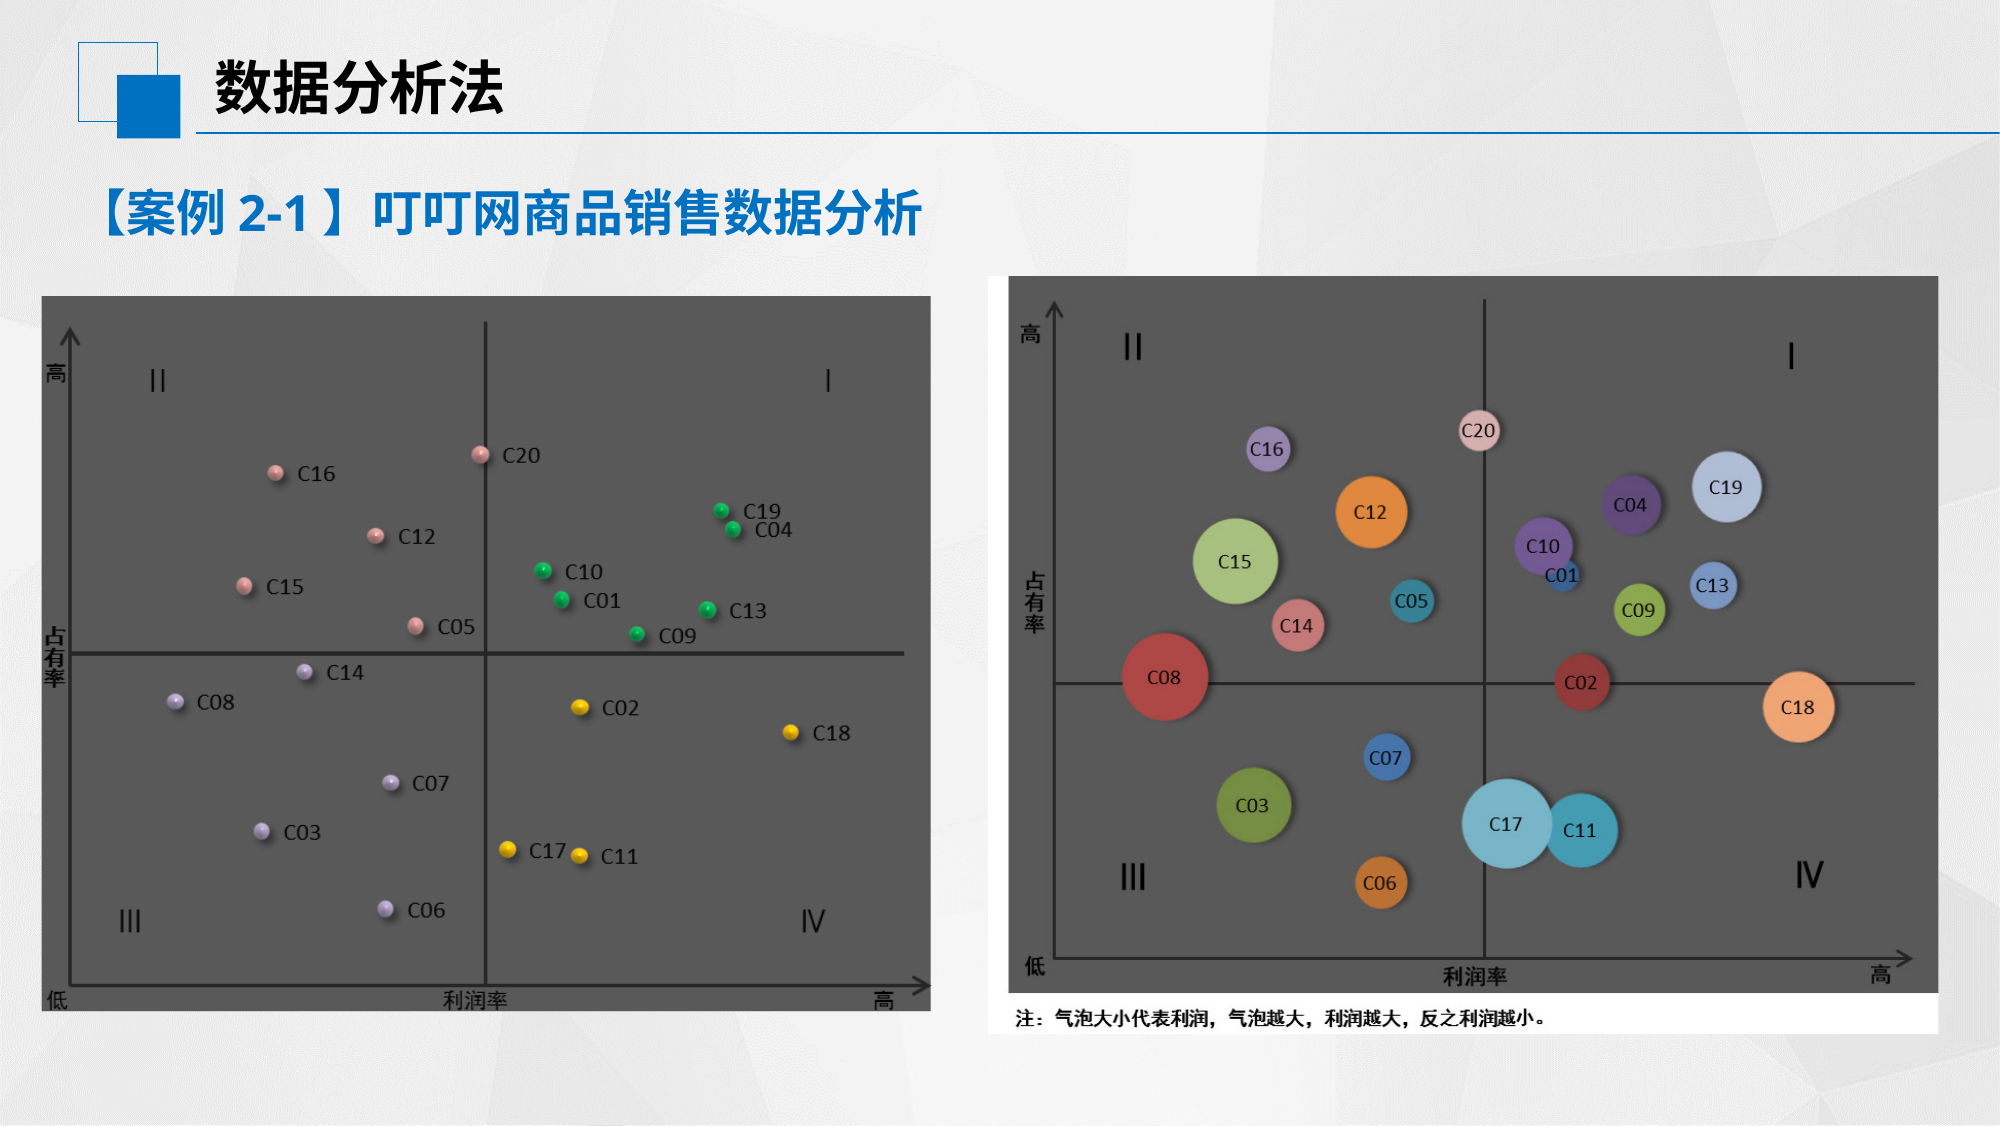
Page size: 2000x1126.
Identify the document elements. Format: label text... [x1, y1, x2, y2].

picture [0, 0, 2000, 1126]
title 数据分析法 [194, 42, 988, 130]
text_box 【案例2-1】叮叮网商品销售数据分析 [61, 173, 1033, 249]
